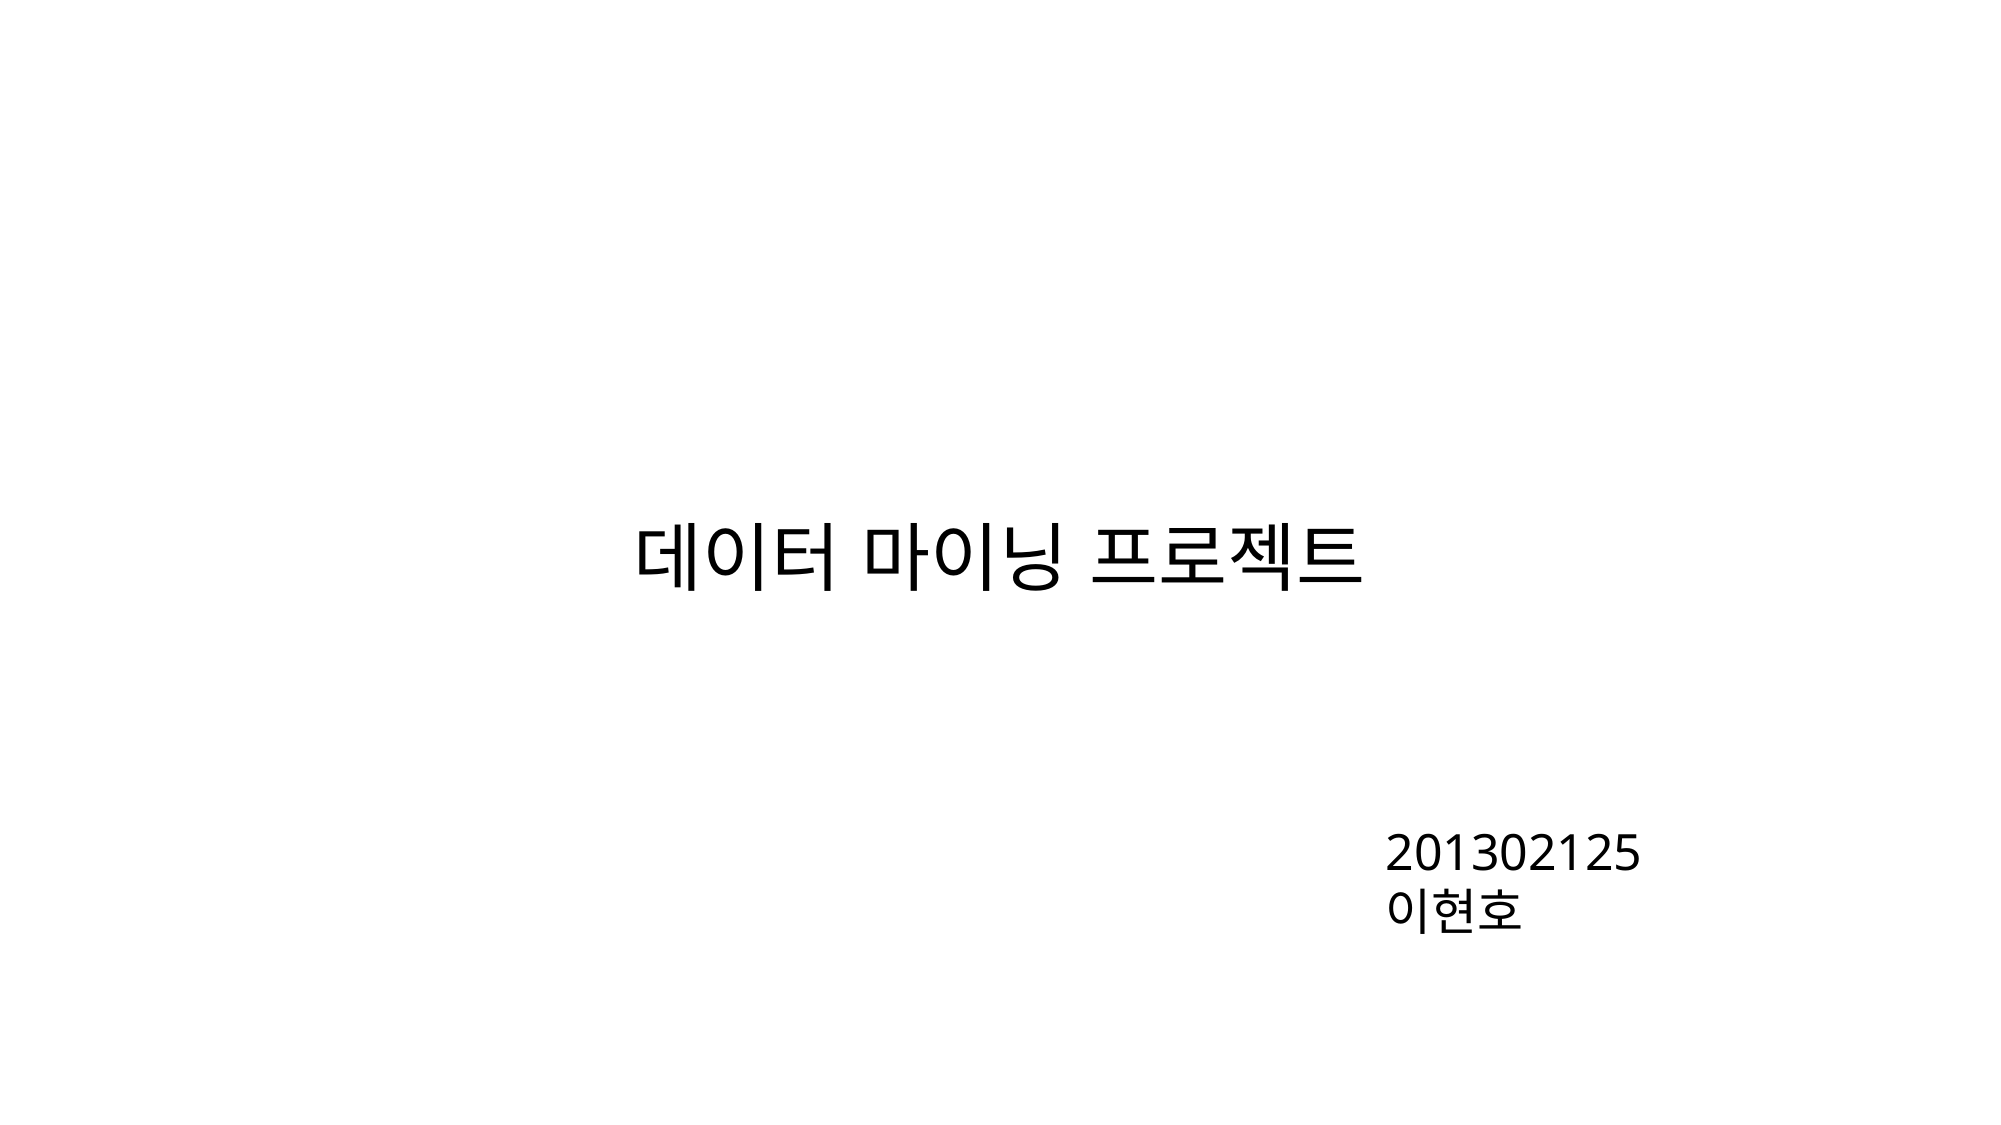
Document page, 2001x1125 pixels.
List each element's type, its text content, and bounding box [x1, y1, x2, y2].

text_box 데이터 마이닝 프로젝트 [541, 503, 1459, 609]
text_box 201302125 이현호 [1370, 812, 1746, 948]
